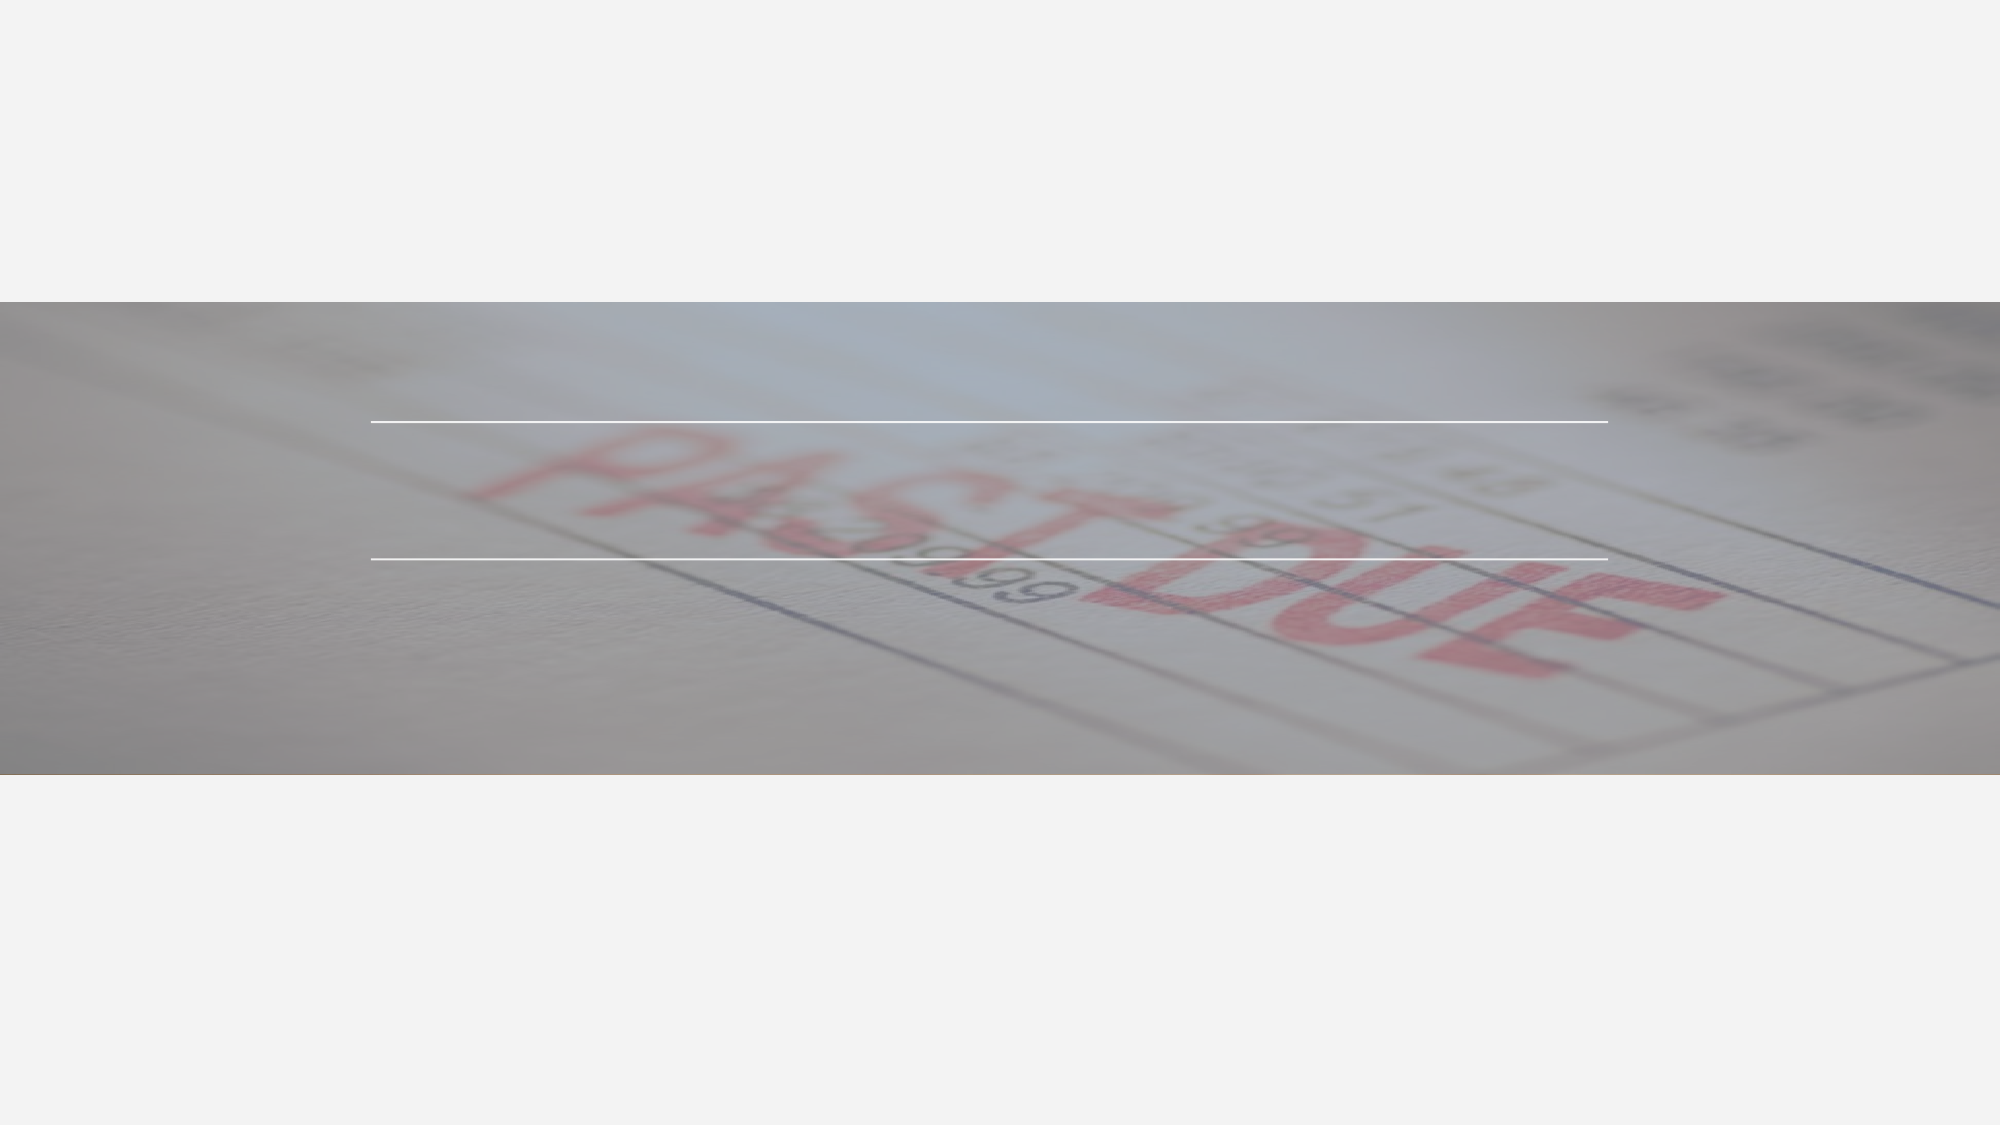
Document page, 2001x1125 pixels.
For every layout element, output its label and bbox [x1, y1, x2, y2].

picture [0, 302, 2000, 775]
text_box [370, 422, 1609, 560]
